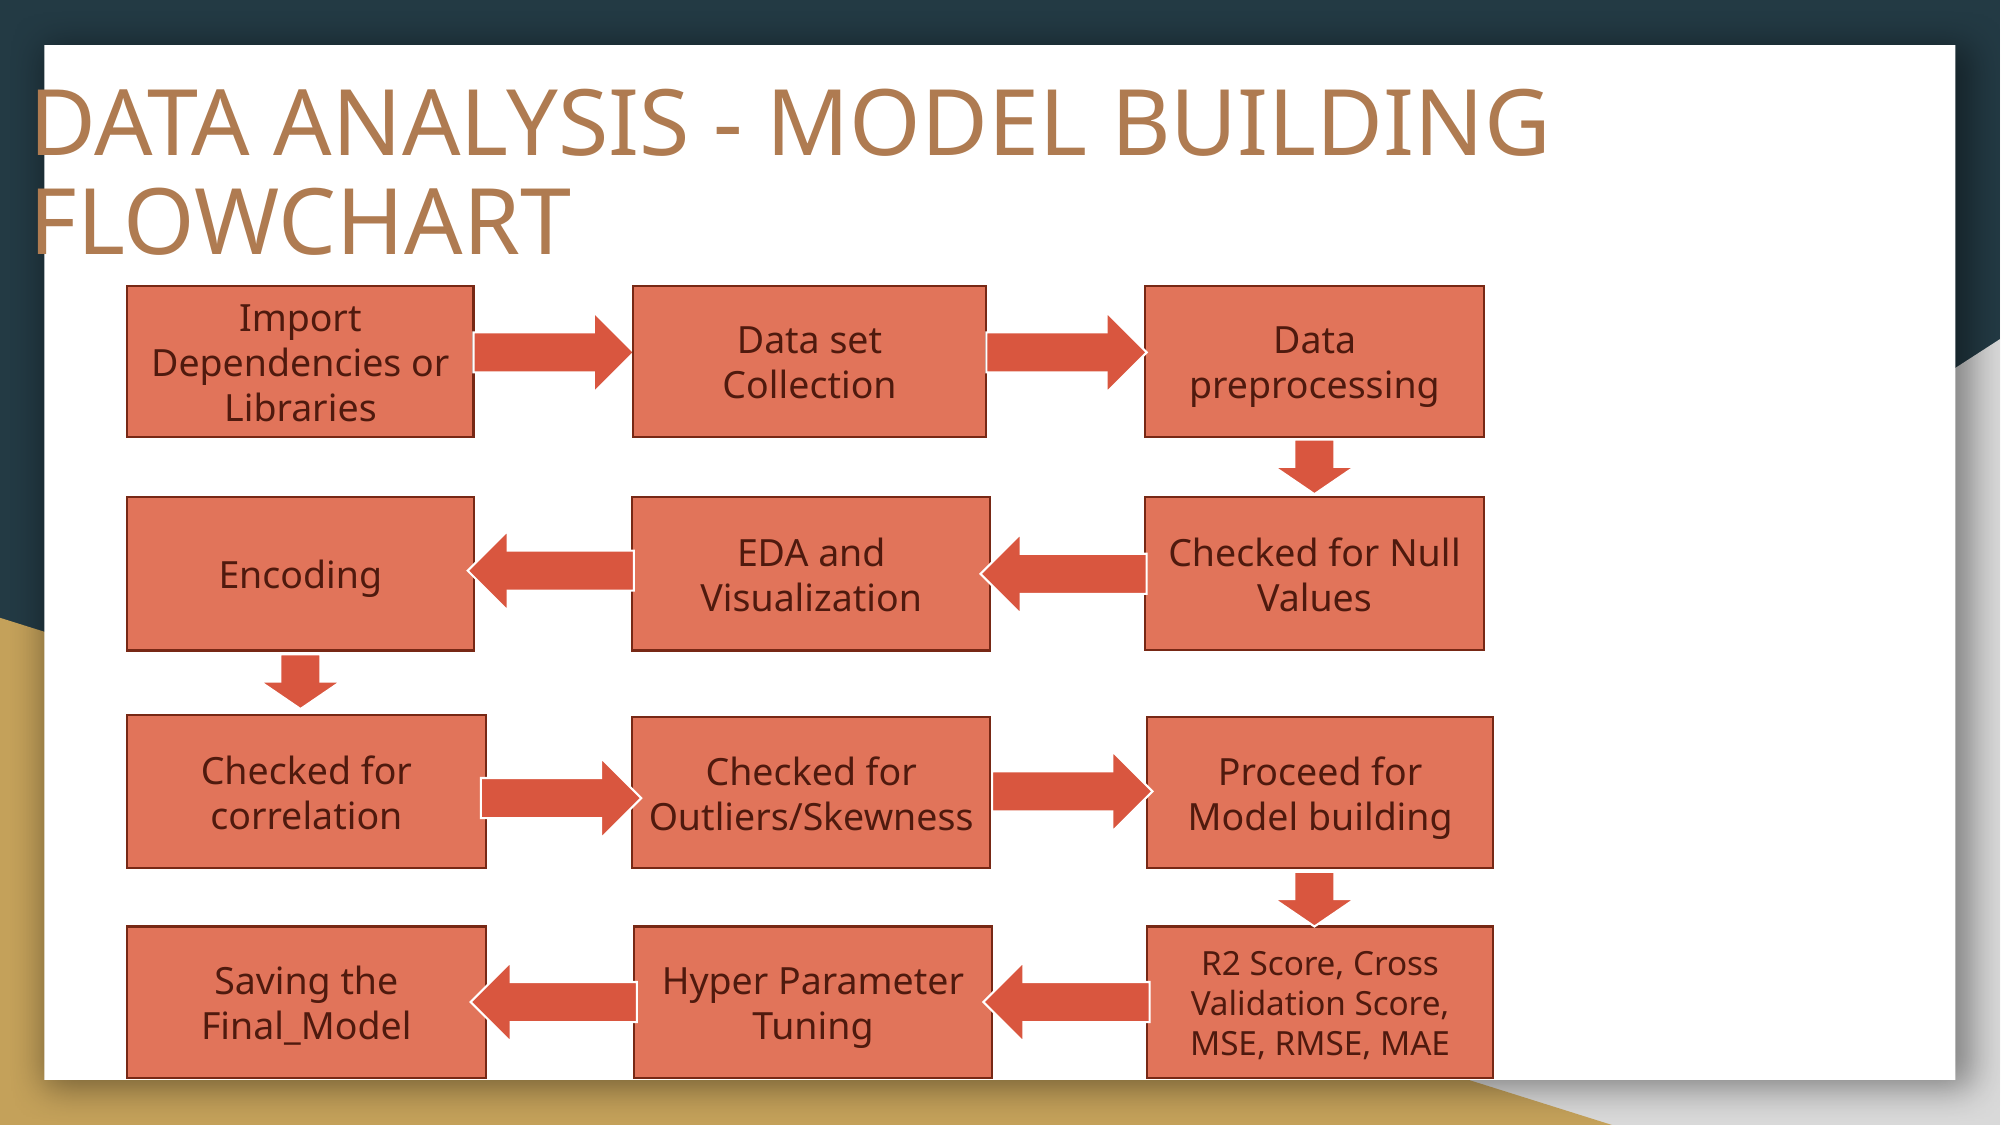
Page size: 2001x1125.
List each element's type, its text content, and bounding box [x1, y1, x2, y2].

text_box Encoding [127, 497, 474, 651]
text_box Data preprocessing [1144, 285, 1485, 437]
text_box Checked for correlation [127, 714, 486, 869]
text_box EDA and Visualization [632, 497, 991, 651]
text_box [1274, 439, 1355, 495]
text_box Import Dependencies or Libraries [127, 285, 474, 437]
text_box [980, 533, 1147, 614]
text_box [983, 961, 1150, 1043]
text_box [473, 312, 632, 393]
text_box [1274, 871, 1355, 927]
text_box Checked for Null Values [1144, 496, 1485, 651]
title DATA ANALYSIS - MODEL BUILDING FLOWCHART [14, 68, 2000, 225]
text_box Proceed for Model building [1147, 716, 1494, 869]
text_box [260, 654, 341, 710]
text_box [986, 312, 1147, 393]
text_box R2 Score, Cross Validation Score, MSE, RMSE, MAE [1147, 926, 1494, 1078]
text_box [992, 751, 1153, 832]
text_box [467, 530, 634, 611]
text_box [480, 757, 642, 839]
text_box Saving the Final_Model [127, 926, 486, 1078]
text_box [470, 961, 637, 1043]
text_box Data set Collection [632, 285, 987, 437]
text_box Hyper Parameter Tuning [633, 926, 993, 1078]
text_box Checked for Outliers/Skewness [632, 716, 991, 869]
